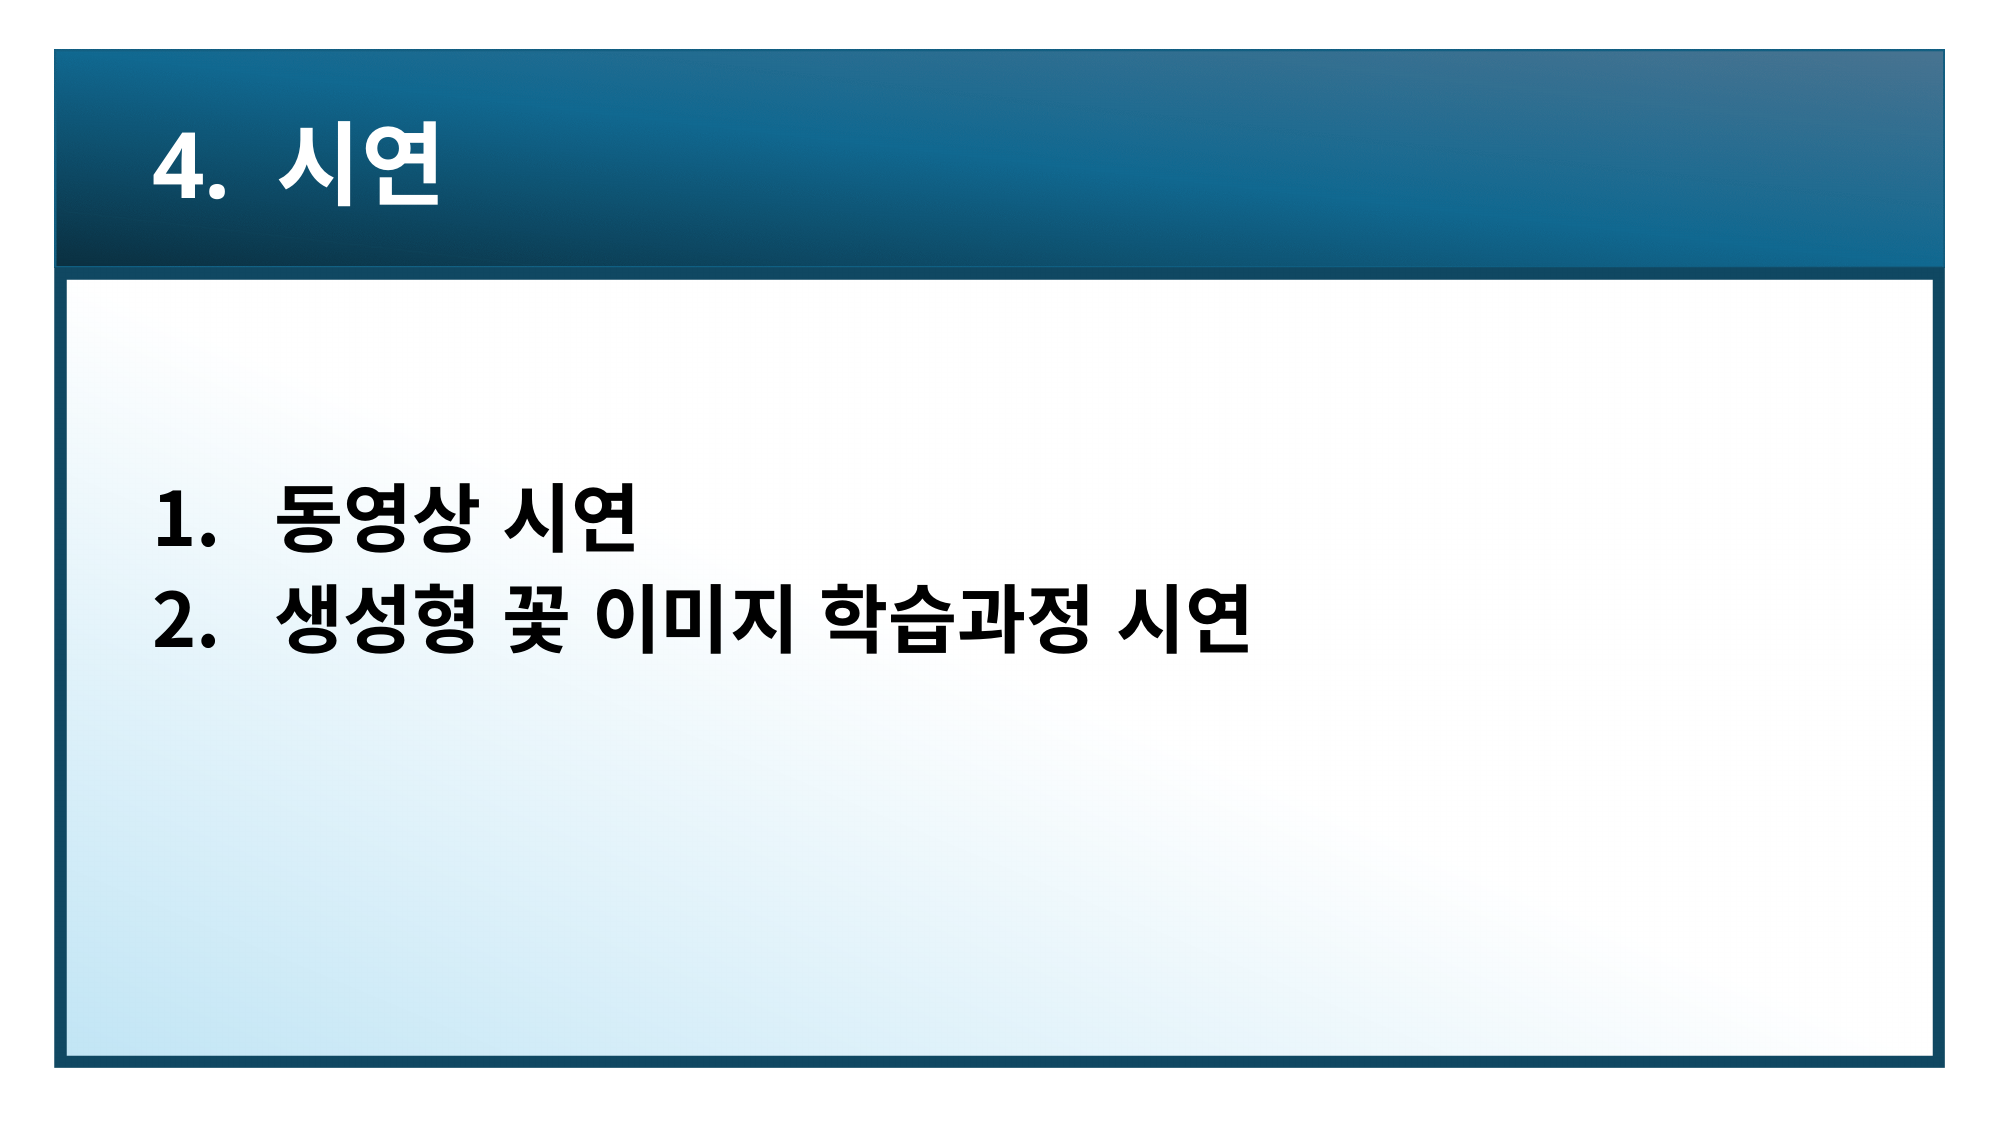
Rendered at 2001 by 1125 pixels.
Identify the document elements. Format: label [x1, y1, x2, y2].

picture [54, 48, 1946, 1069]
